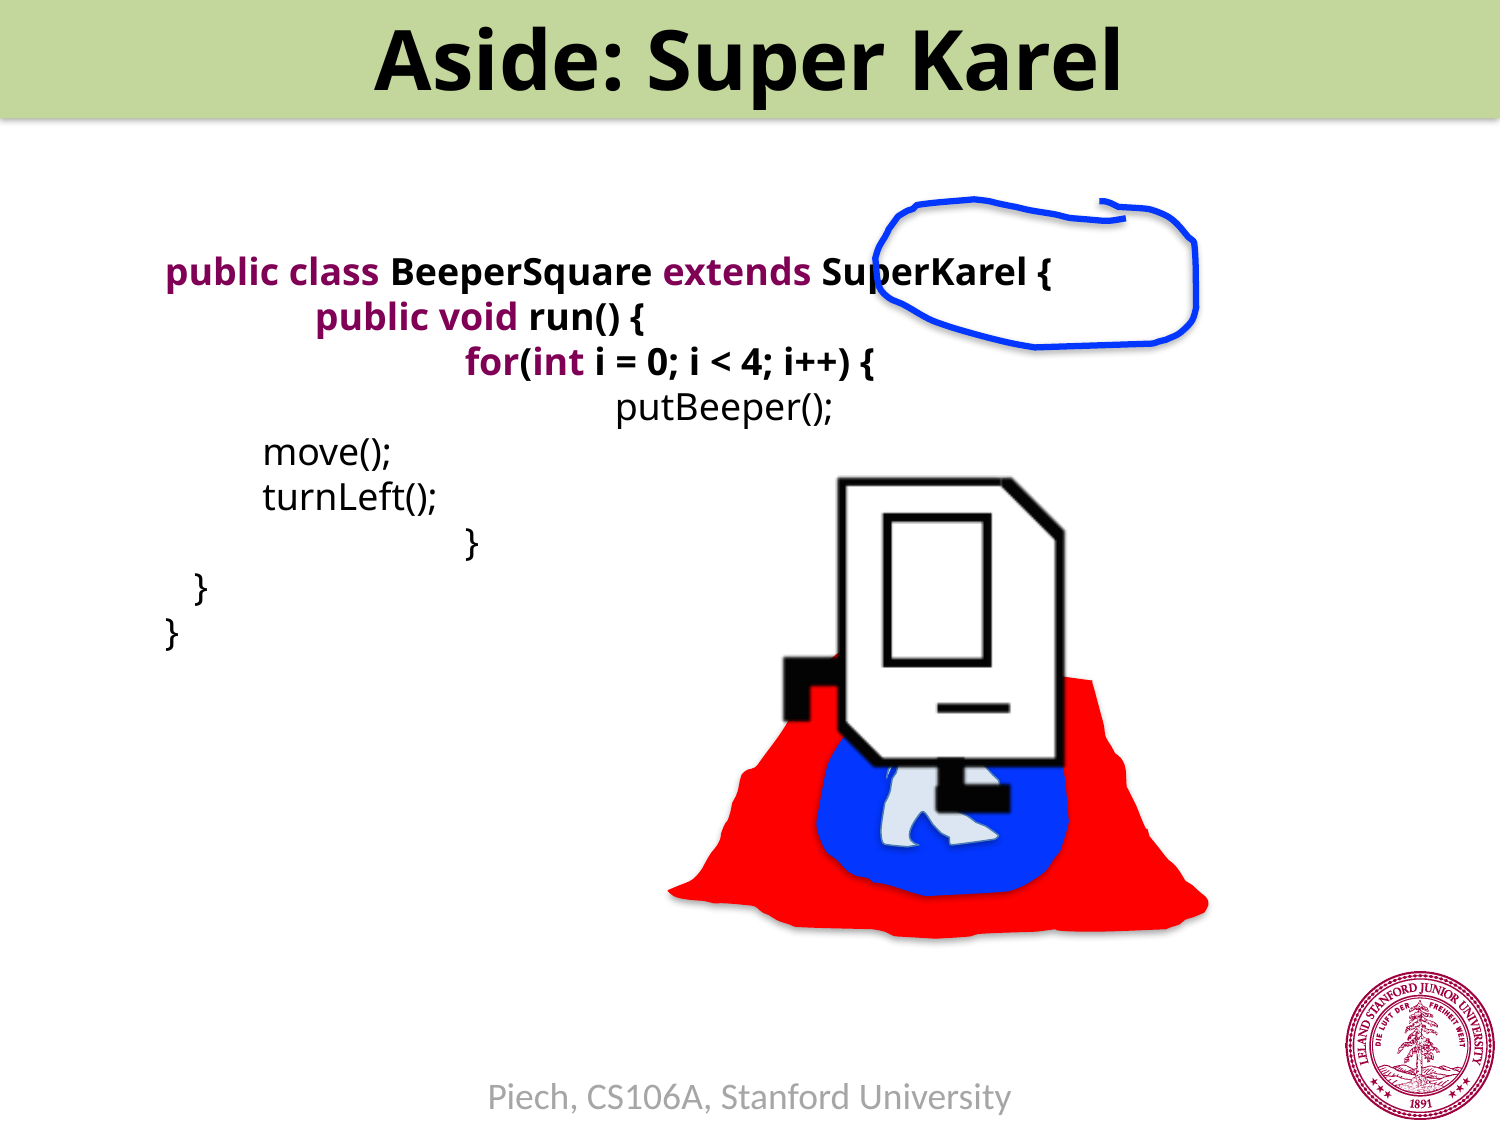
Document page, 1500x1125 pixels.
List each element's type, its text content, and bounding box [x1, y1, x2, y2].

text_box Aside: Super Karel [0, 0, 1500, 122]
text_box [668, 647, 1208, 939]
text_box public class BeeperSquare extends SuperKarel { public void run() { for(int i = 0; i < 4; i++) { putBeeper(); move(); turnLeft(); } } } [150, 240, 1392, 661]
text_box [874, 198, 1197, 349]
picture [1345, 971, 1495, 1120]
picture [739, 448, 1133, 844]
